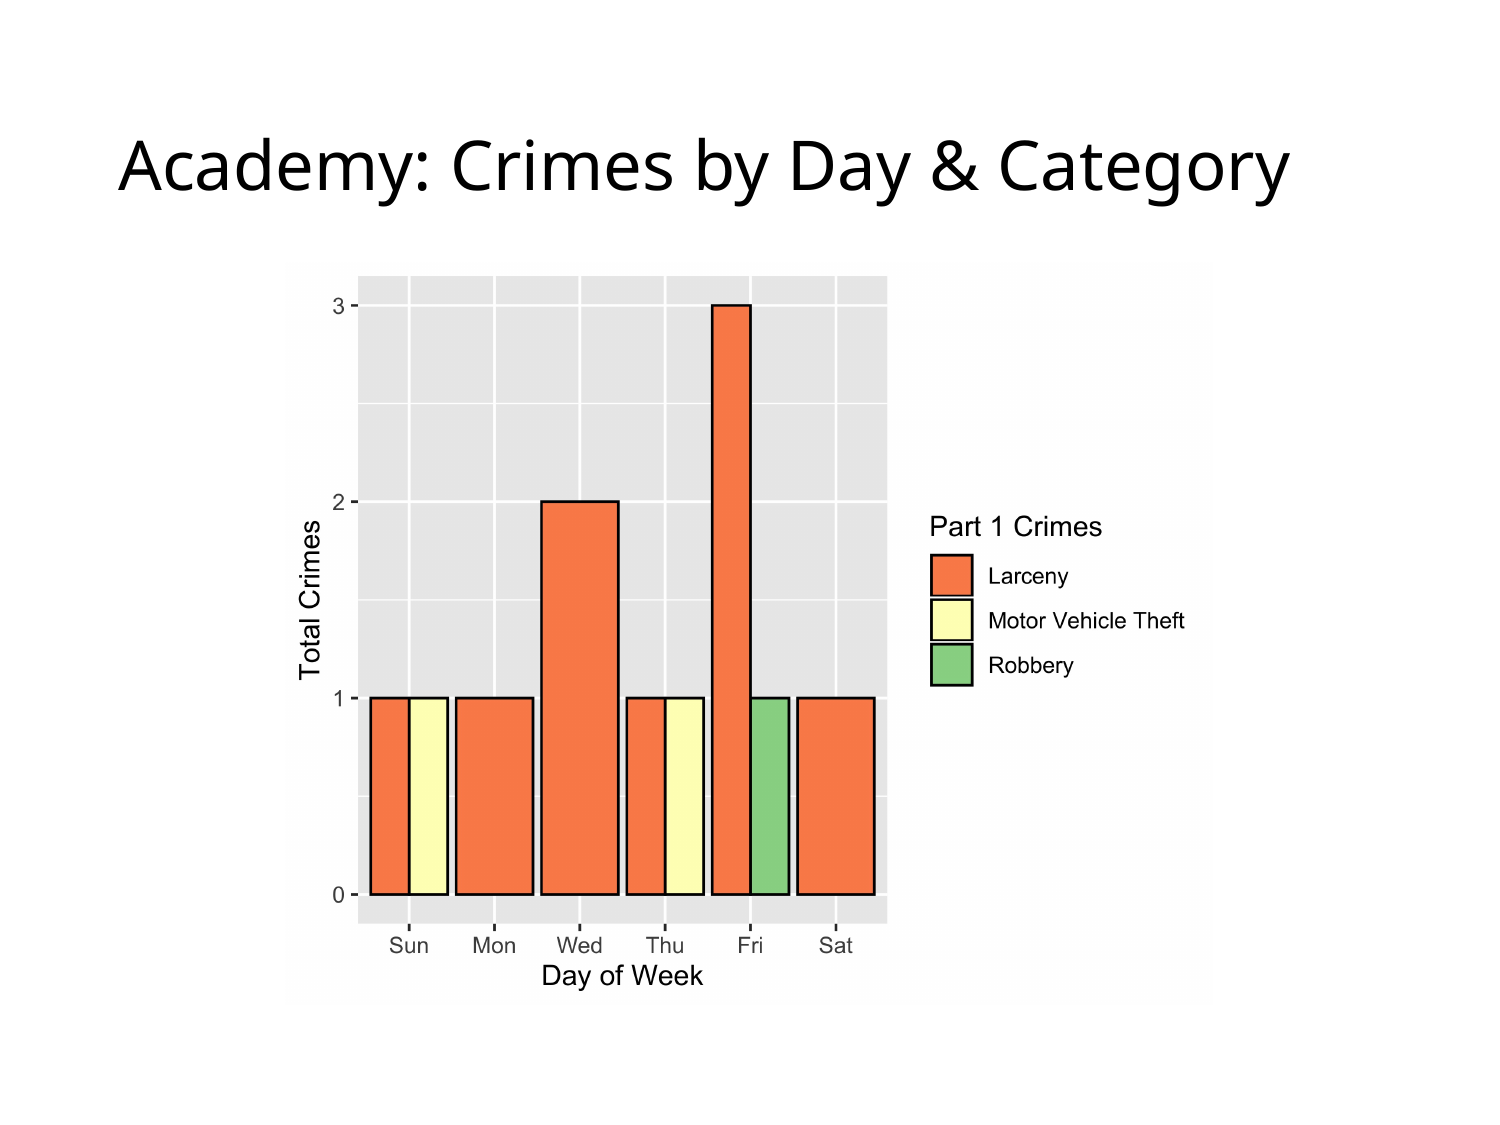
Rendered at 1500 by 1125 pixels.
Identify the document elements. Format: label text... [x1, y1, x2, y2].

title Academy: Crimes by Day & Category [103, 59, 1397, 278]
picture [285, 262, 1213, 1005]
